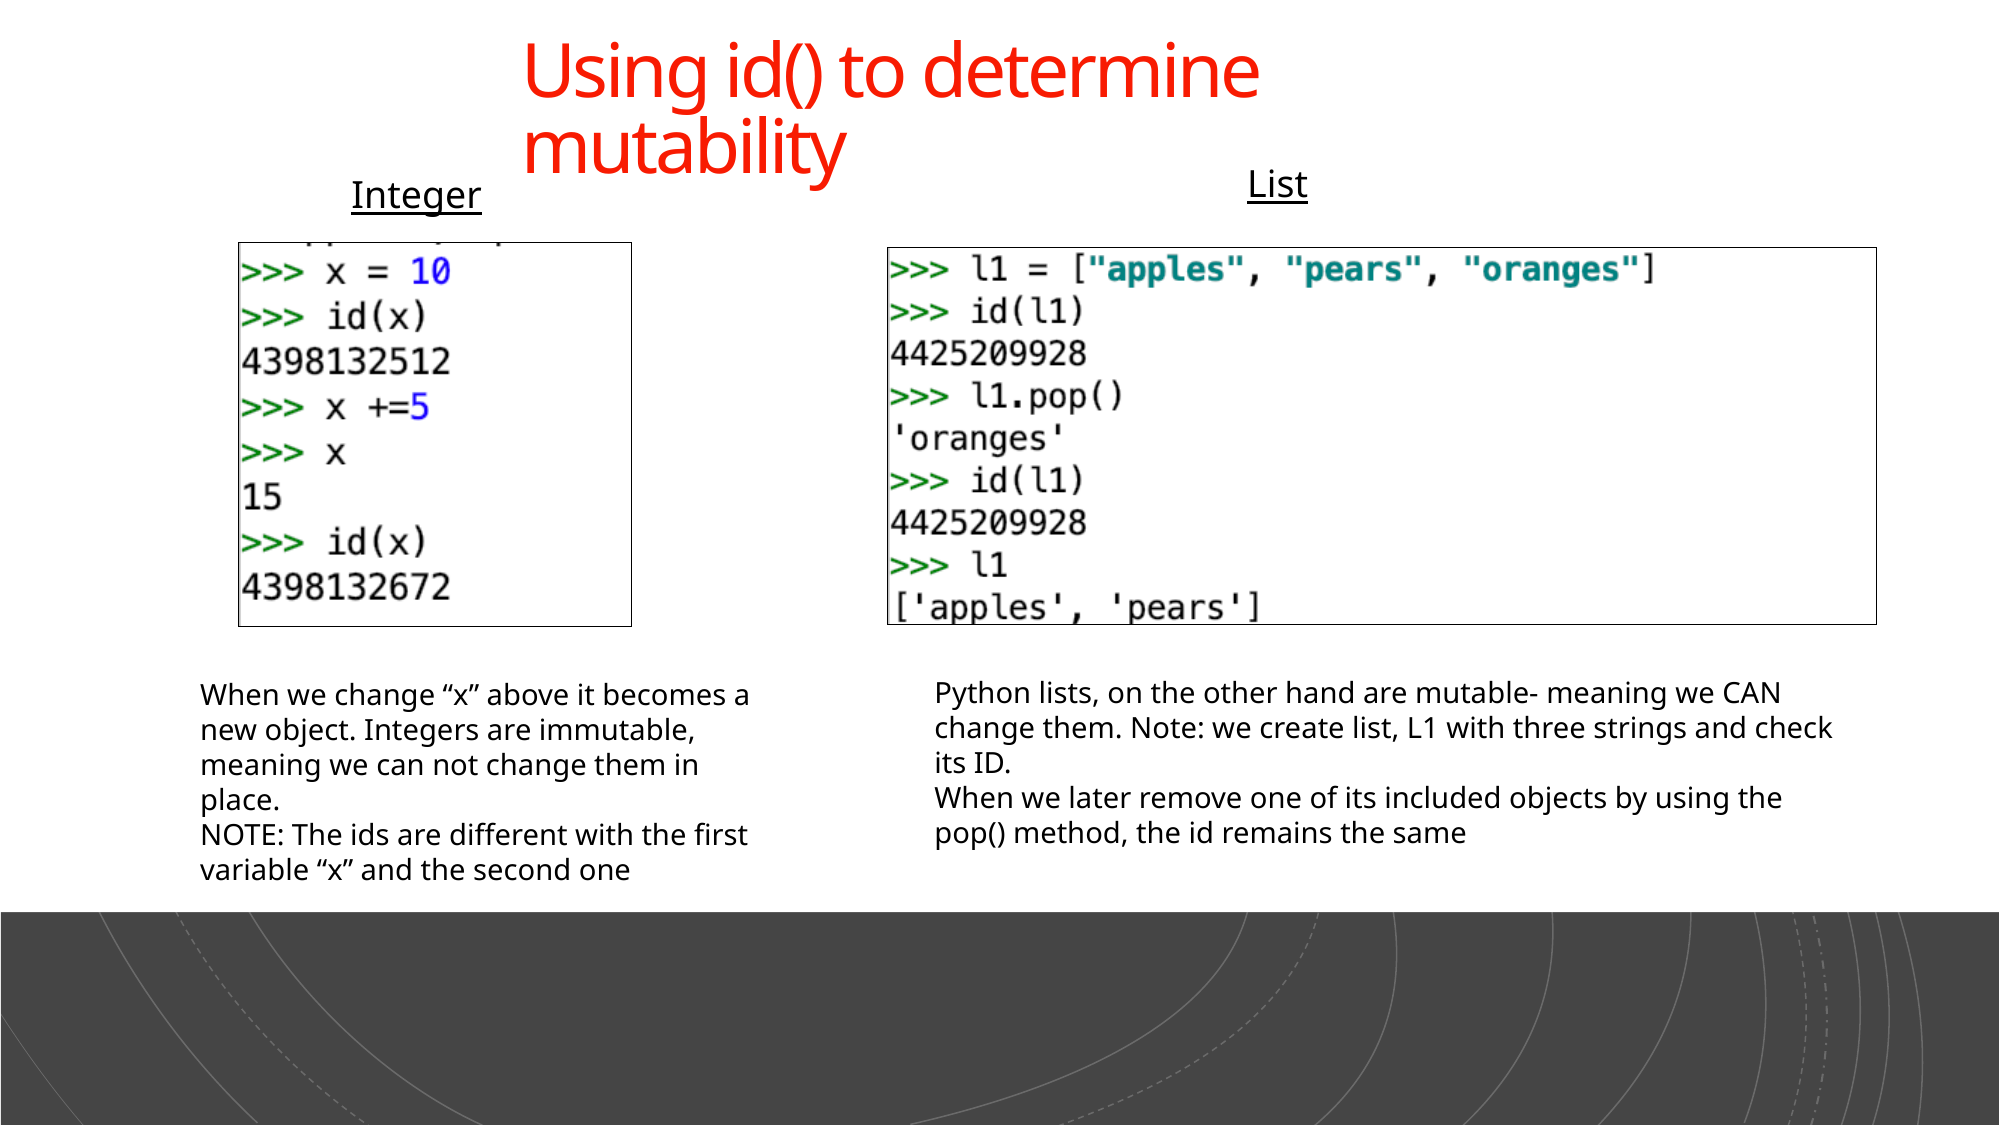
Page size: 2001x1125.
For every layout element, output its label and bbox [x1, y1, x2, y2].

text_box [0, 0, 2000, 1125]
list [886, 246, 1877, 625]
picture [237, 241, 632, 628]
